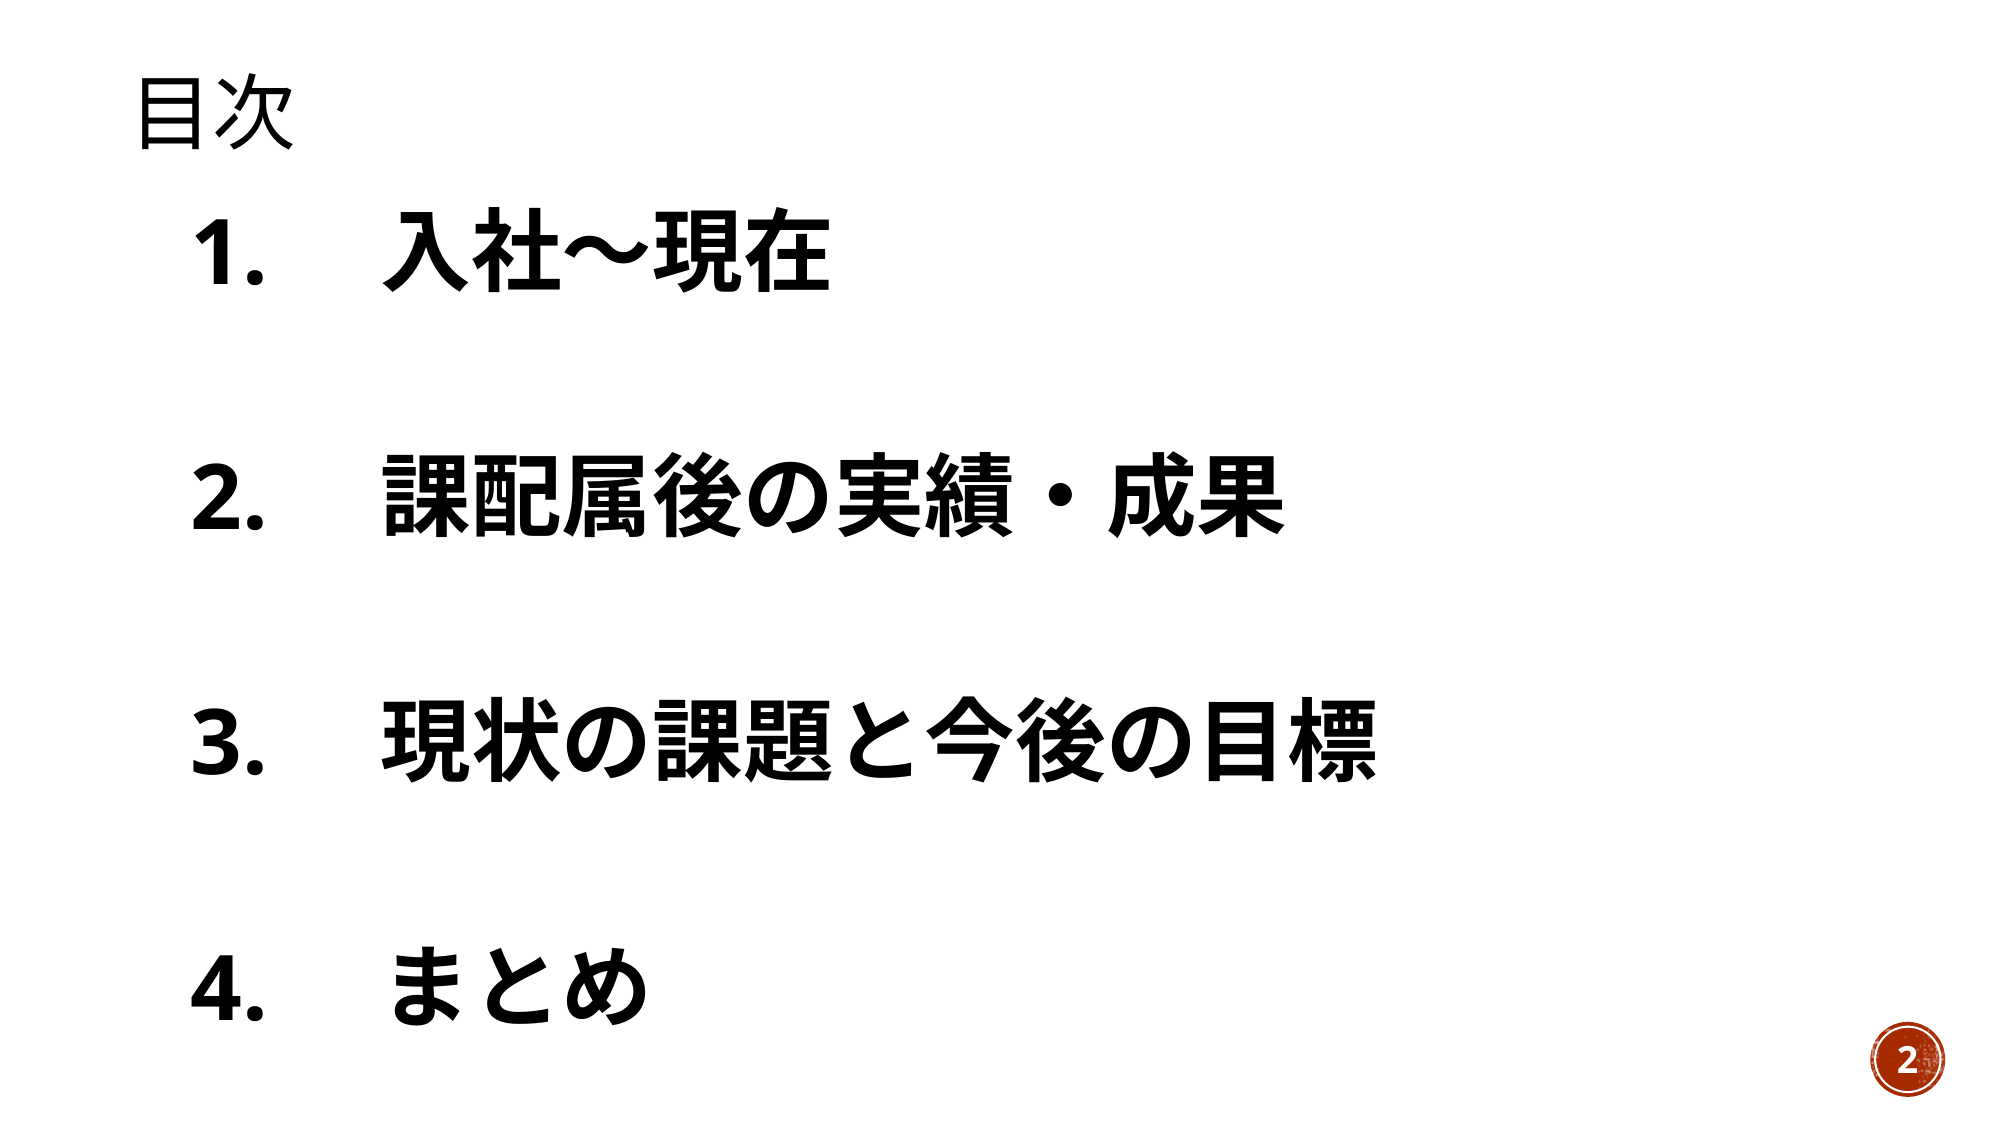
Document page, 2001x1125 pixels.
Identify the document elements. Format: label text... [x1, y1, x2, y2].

list 1. 入社～現在 2. 課配属後の実績・成果 3. 現状の課題と今後の目標 4. まとめ [175, 198, 1826, 1054]
title 目次 [114, 54, 436, 180]
text_box 2 [1882, 1028, 1934, 1089]
